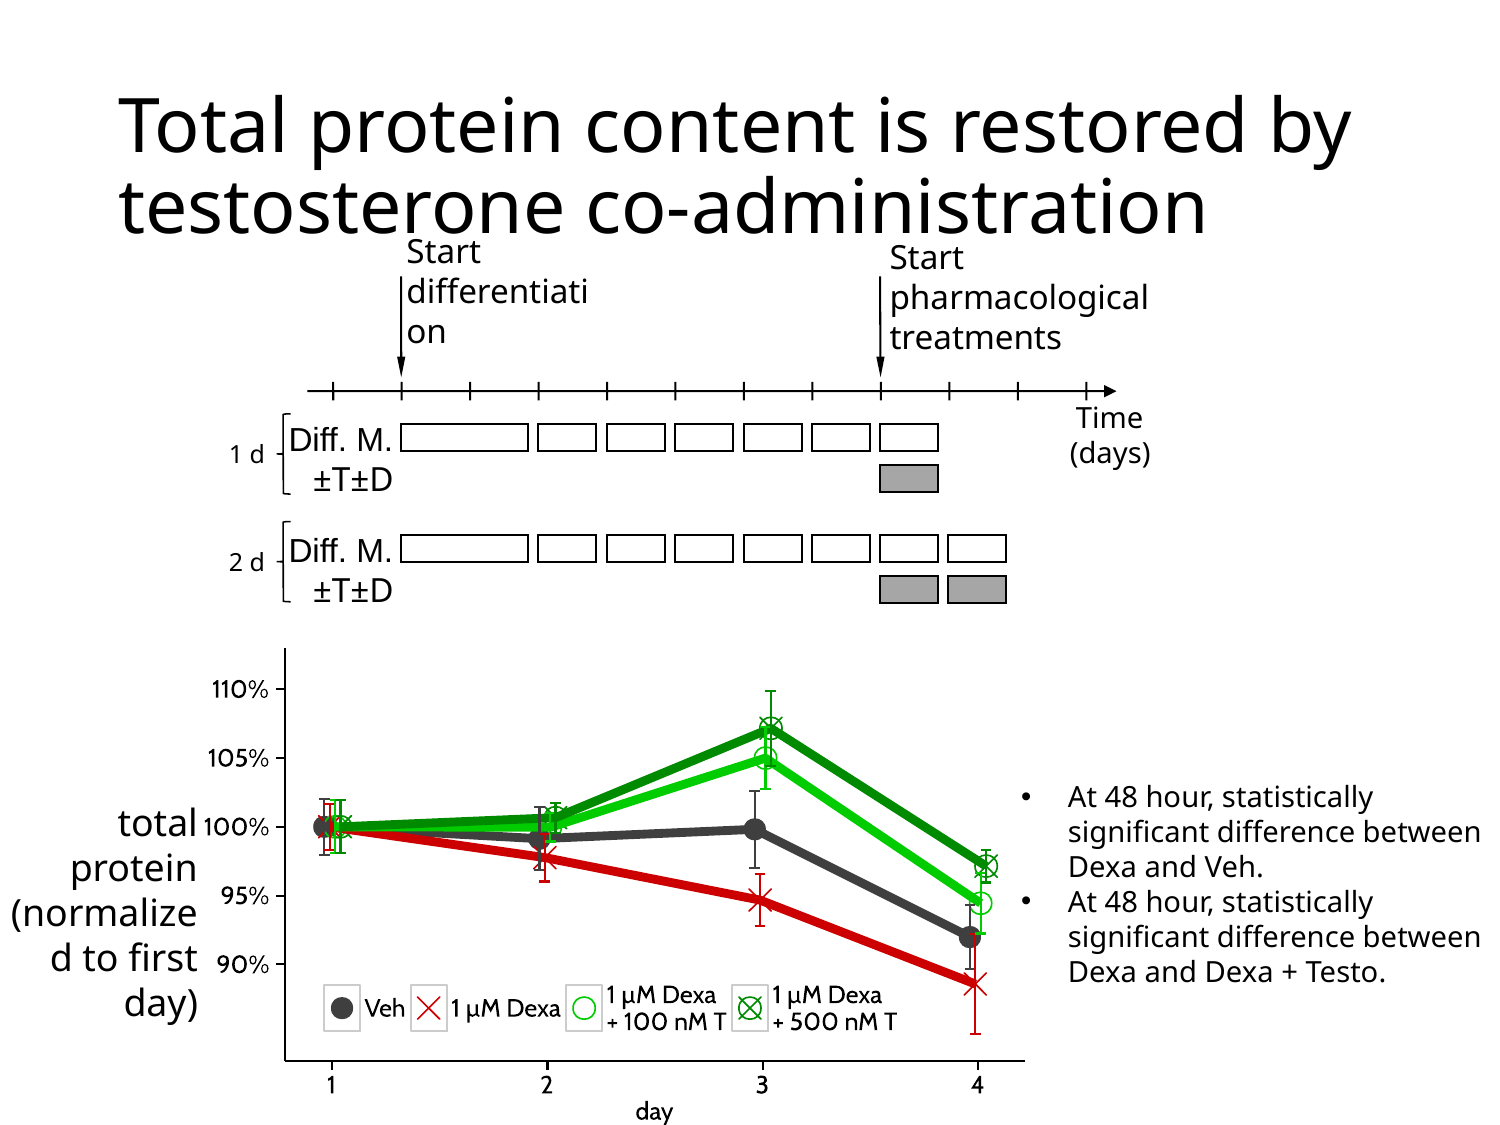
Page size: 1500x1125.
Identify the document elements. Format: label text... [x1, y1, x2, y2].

text_box [880, 424, 939, 451]
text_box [880, 277, 1212, 378]
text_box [401, 277, 607, 378]
picture [155, 617, 1059, 1125]
text_box ±T±D [290, 462, 394, 494]
text_box 1 d [172, 438, 266, 470]
text_box Diff. M. [276, 422, 283, 453]
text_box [308, 382, 1117, 400]
text_box [675, 424, 734, 451]
text_box [812, 424, 871, 451]
text_box 2 d [172, 545, 266, 578]
title Total protein content is restored by testosterone co-administration [103, 59, 1397, 278]
text_box total protein (normalized to first day) [0, 791, 155, 1031]
text_box Time (days) [890, 445, 1151, 469]
text_box [401, 535, 528, 562]
text_box [880, 575, 939, 603]
text_box [812, 535, 871, 562]
text_box ±T±D [288, 573, 394, 605]
text_box [401, 424, 528, 451]
text_box [948, 575, 1007, 603]
text_box [276, 521, 290, 602]
text_box [743, 535, 802, 562]
text_box [880, 535, 939, 562]
text_box [948, 535, 1007, 562]
text_box Diff. M. [290, 533, 394, 565]
text_box At 48 hour, statistically significant difference between Dexa and Veh. At 48 hour, statistically significant difference between Dexa and Dexa + Testo. [1059, 770, 1500, 996]
text_box [880, 464, 939, 492]
text_box [538, 424, 597, 451]
text_box [606, 535, 665, 562]
text_box Diff. M. [276, 533, 283, 561]
text_box [538, 535, 597, 562]
text_box [276, 413, 290, 495]
text_box [606, 424, 665, 451]
text_box [743, 424, 802, 451]
text_box [675, 535, 734, 562]
text_box Diff. M. [290, 422, 394, 454]
